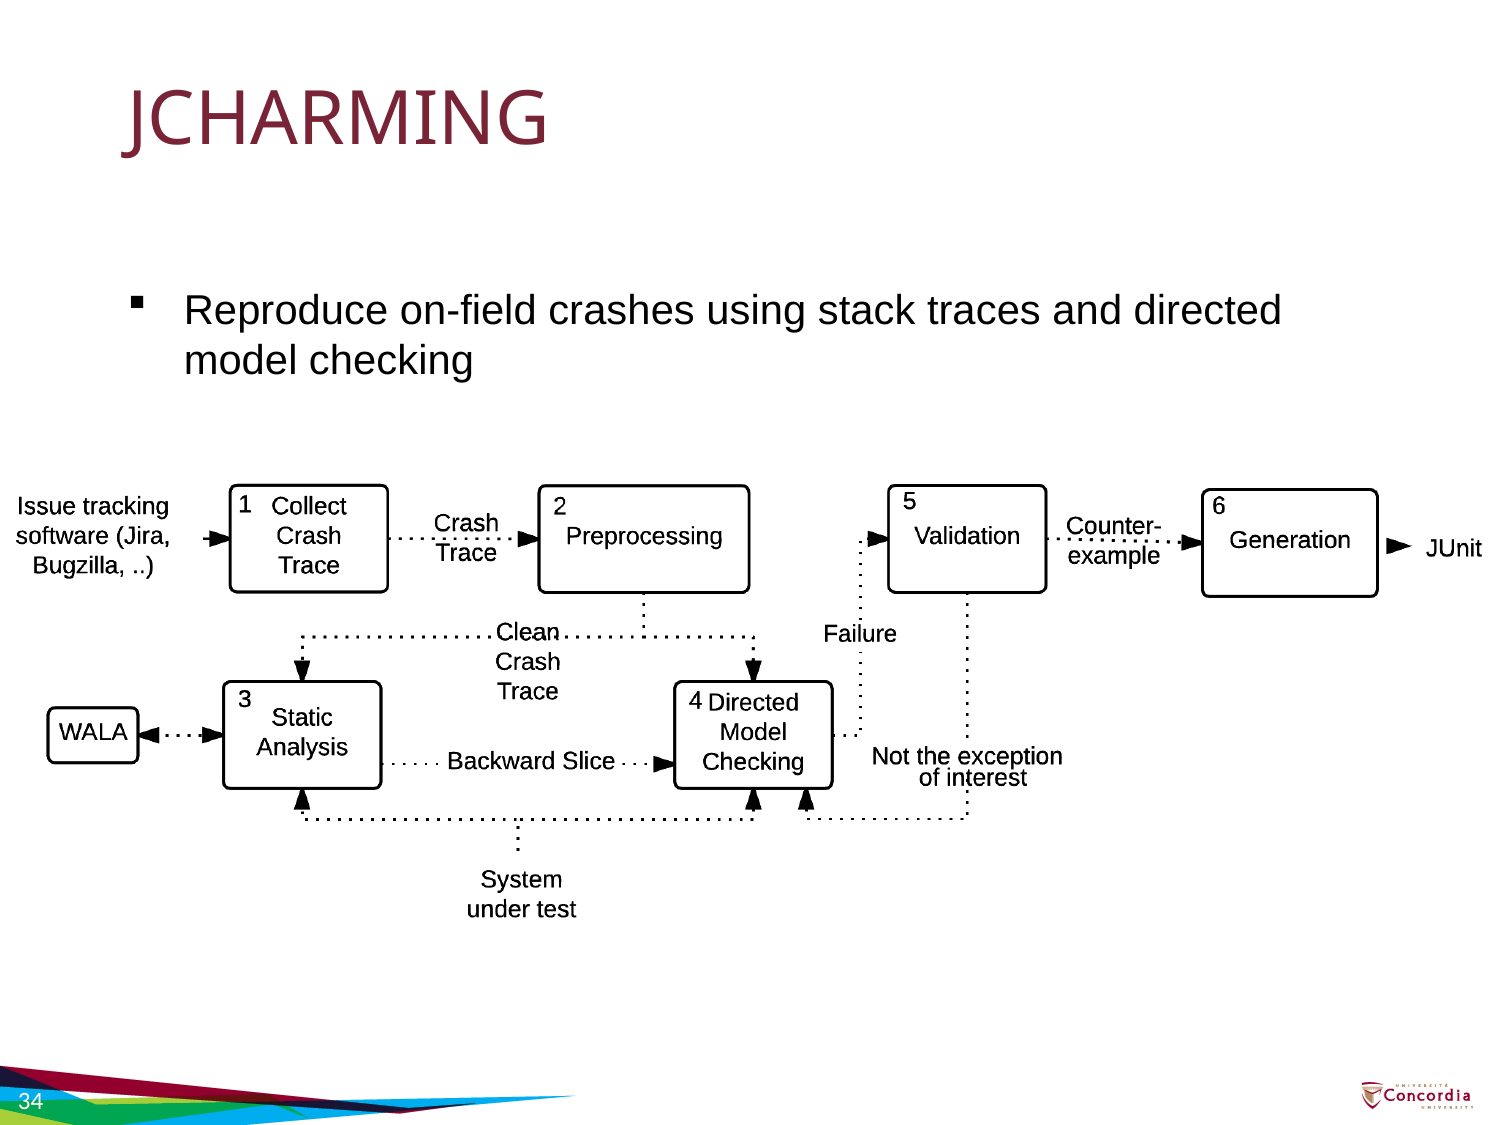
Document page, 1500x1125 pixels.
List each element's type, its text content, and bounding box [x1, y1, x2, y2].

list Reproduce on-field crashes using stack traces and directed model checking [112, 275, 1388, 413]
slide_number 34 [2, 1074, 78, 1125]
title JCHARMING [112, 62, 1388, 250]
picture [0, 0, 1500, 1125]
